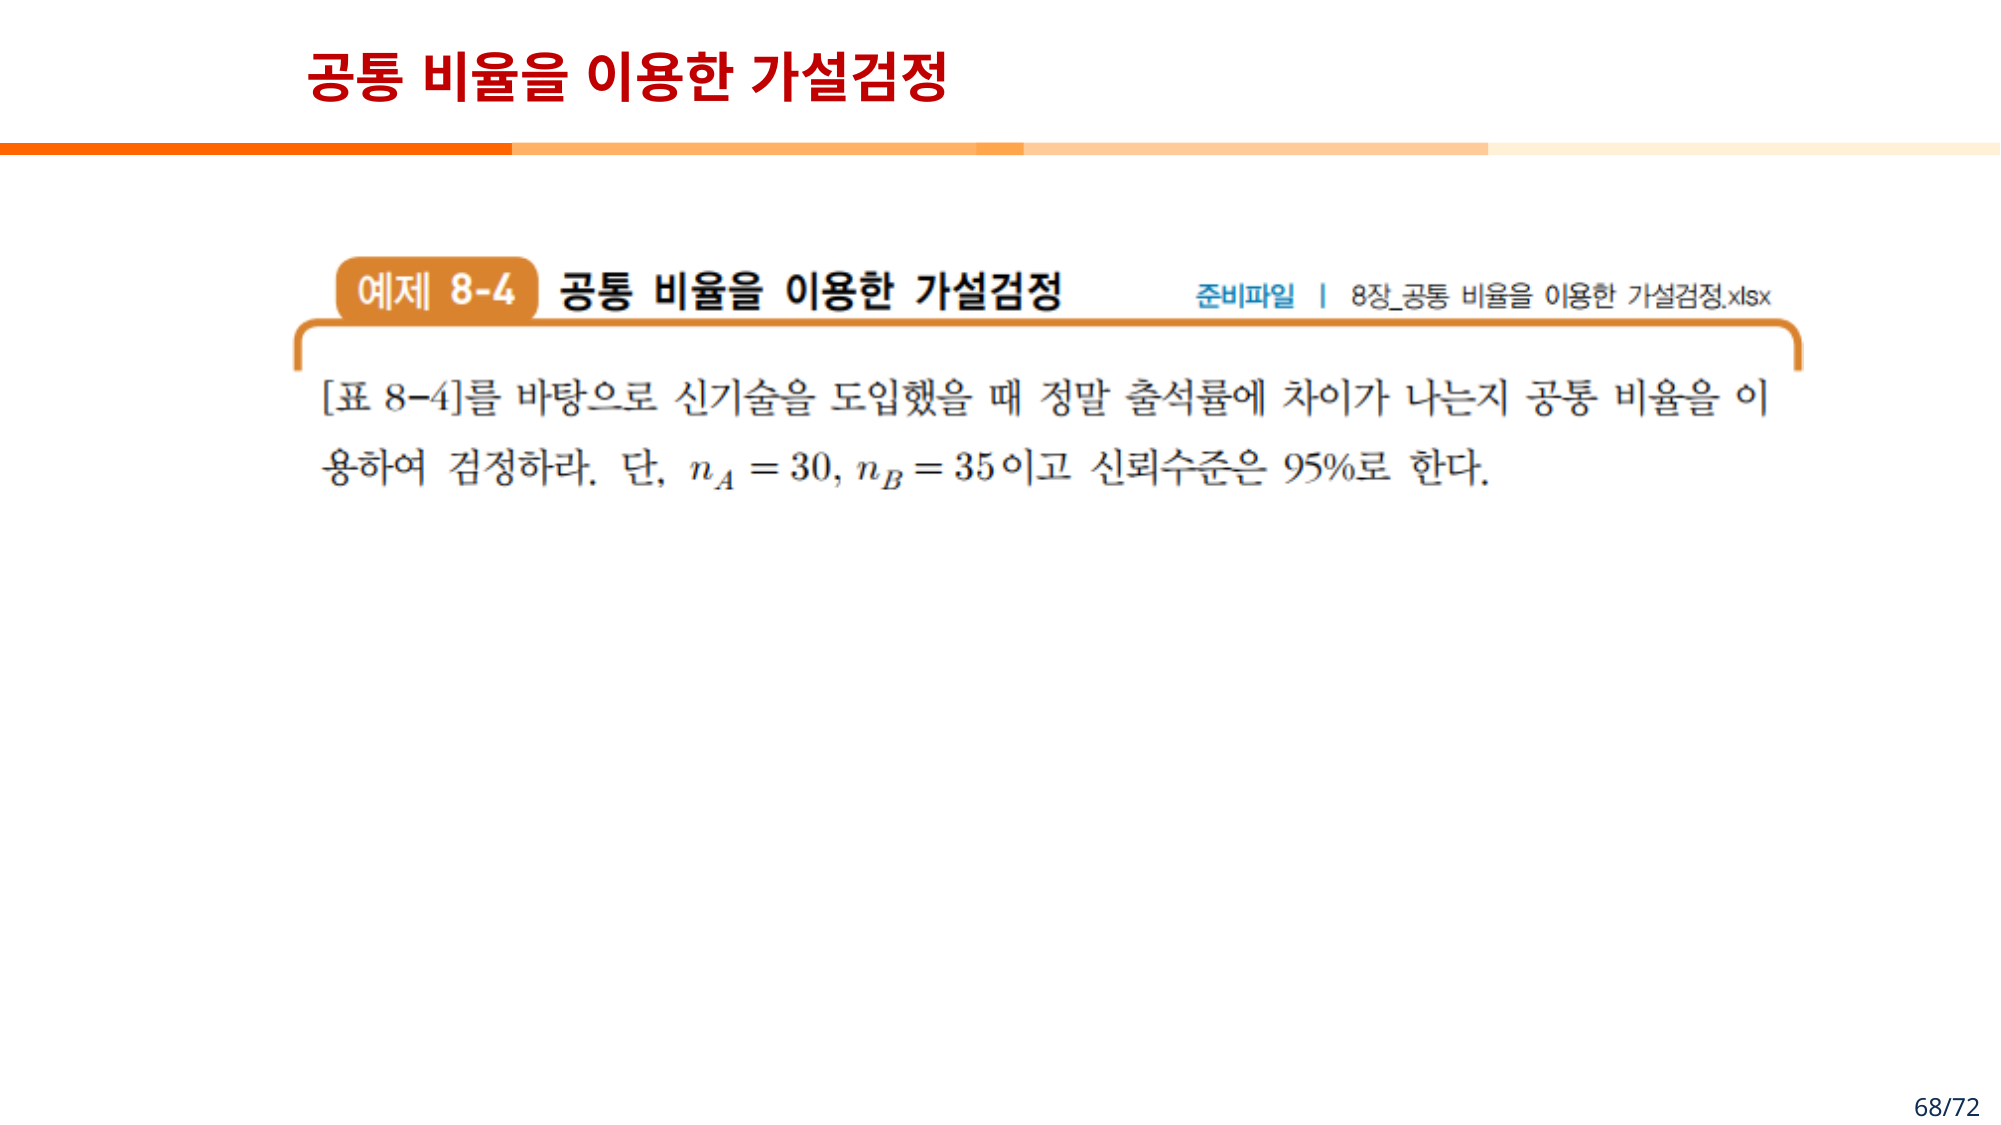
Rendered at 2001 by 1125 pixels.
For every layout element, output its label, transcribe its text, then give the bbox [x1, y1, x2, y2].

title 공통 비율을 이용한 가설검정 [291, 31, 1674, 122]
picture [290, 255, 1805, 492]
